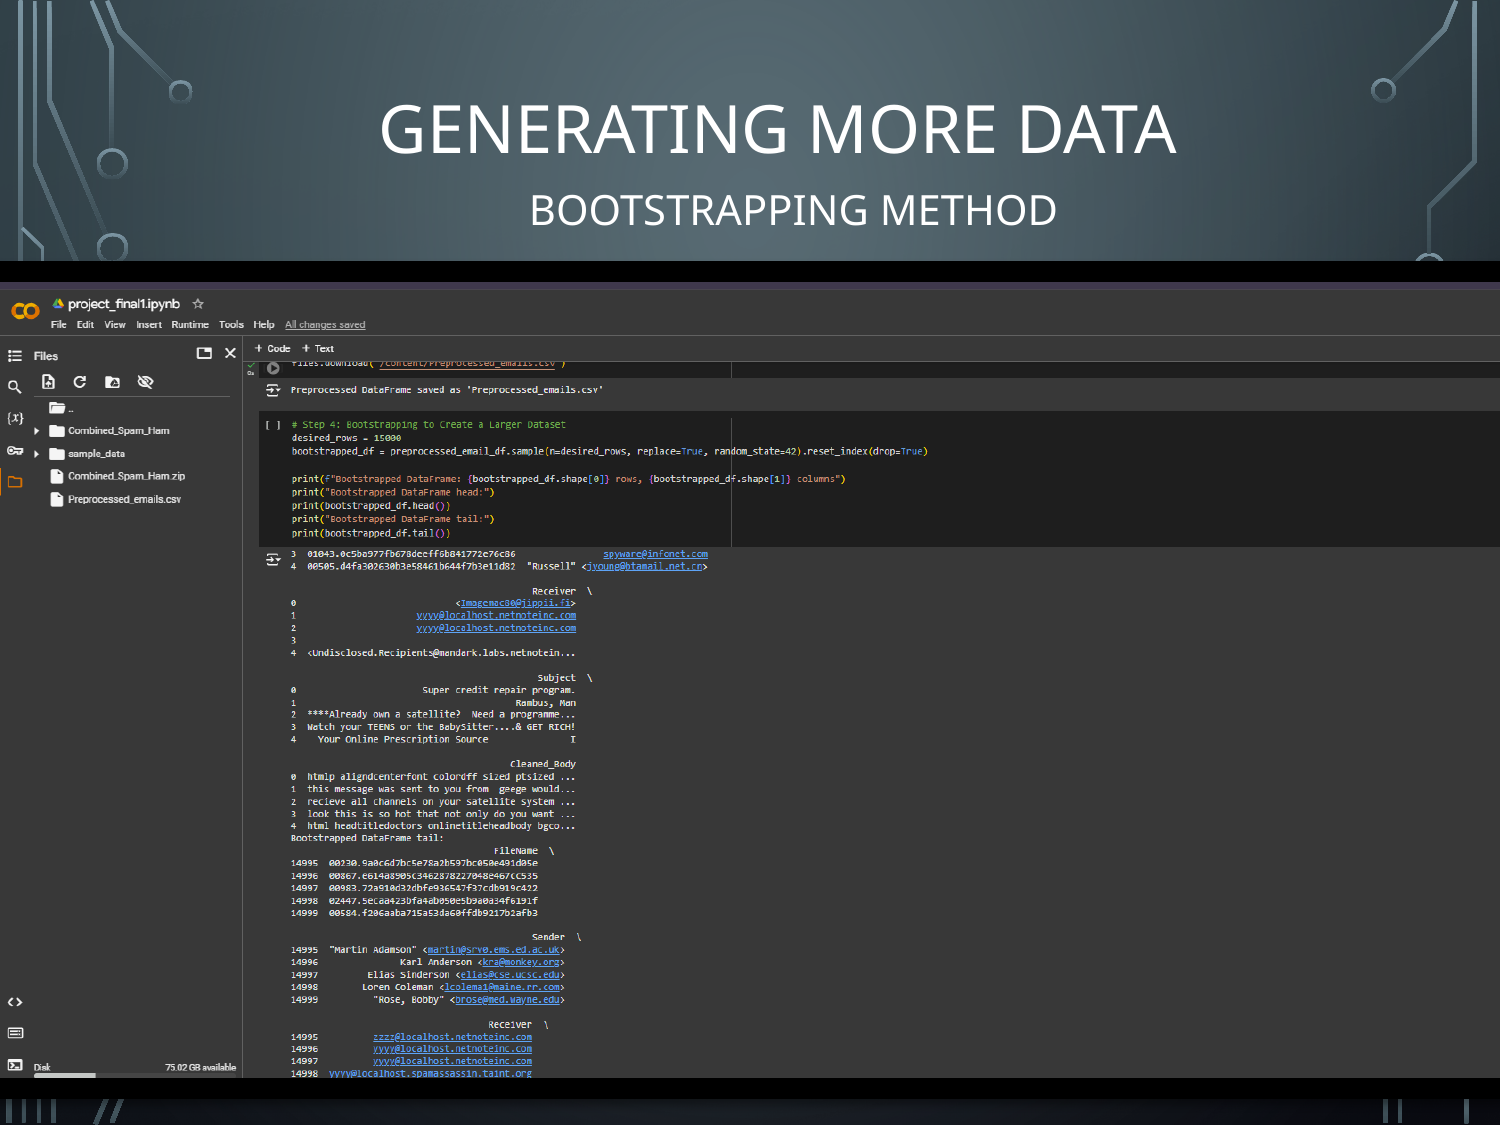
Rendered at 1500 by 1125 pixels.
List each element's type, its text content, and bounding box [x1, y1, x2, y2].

picture [0, 281, 1500, 1079]
title Generating More Data Bootstrapping Method [363, 46, 1500, 261]
